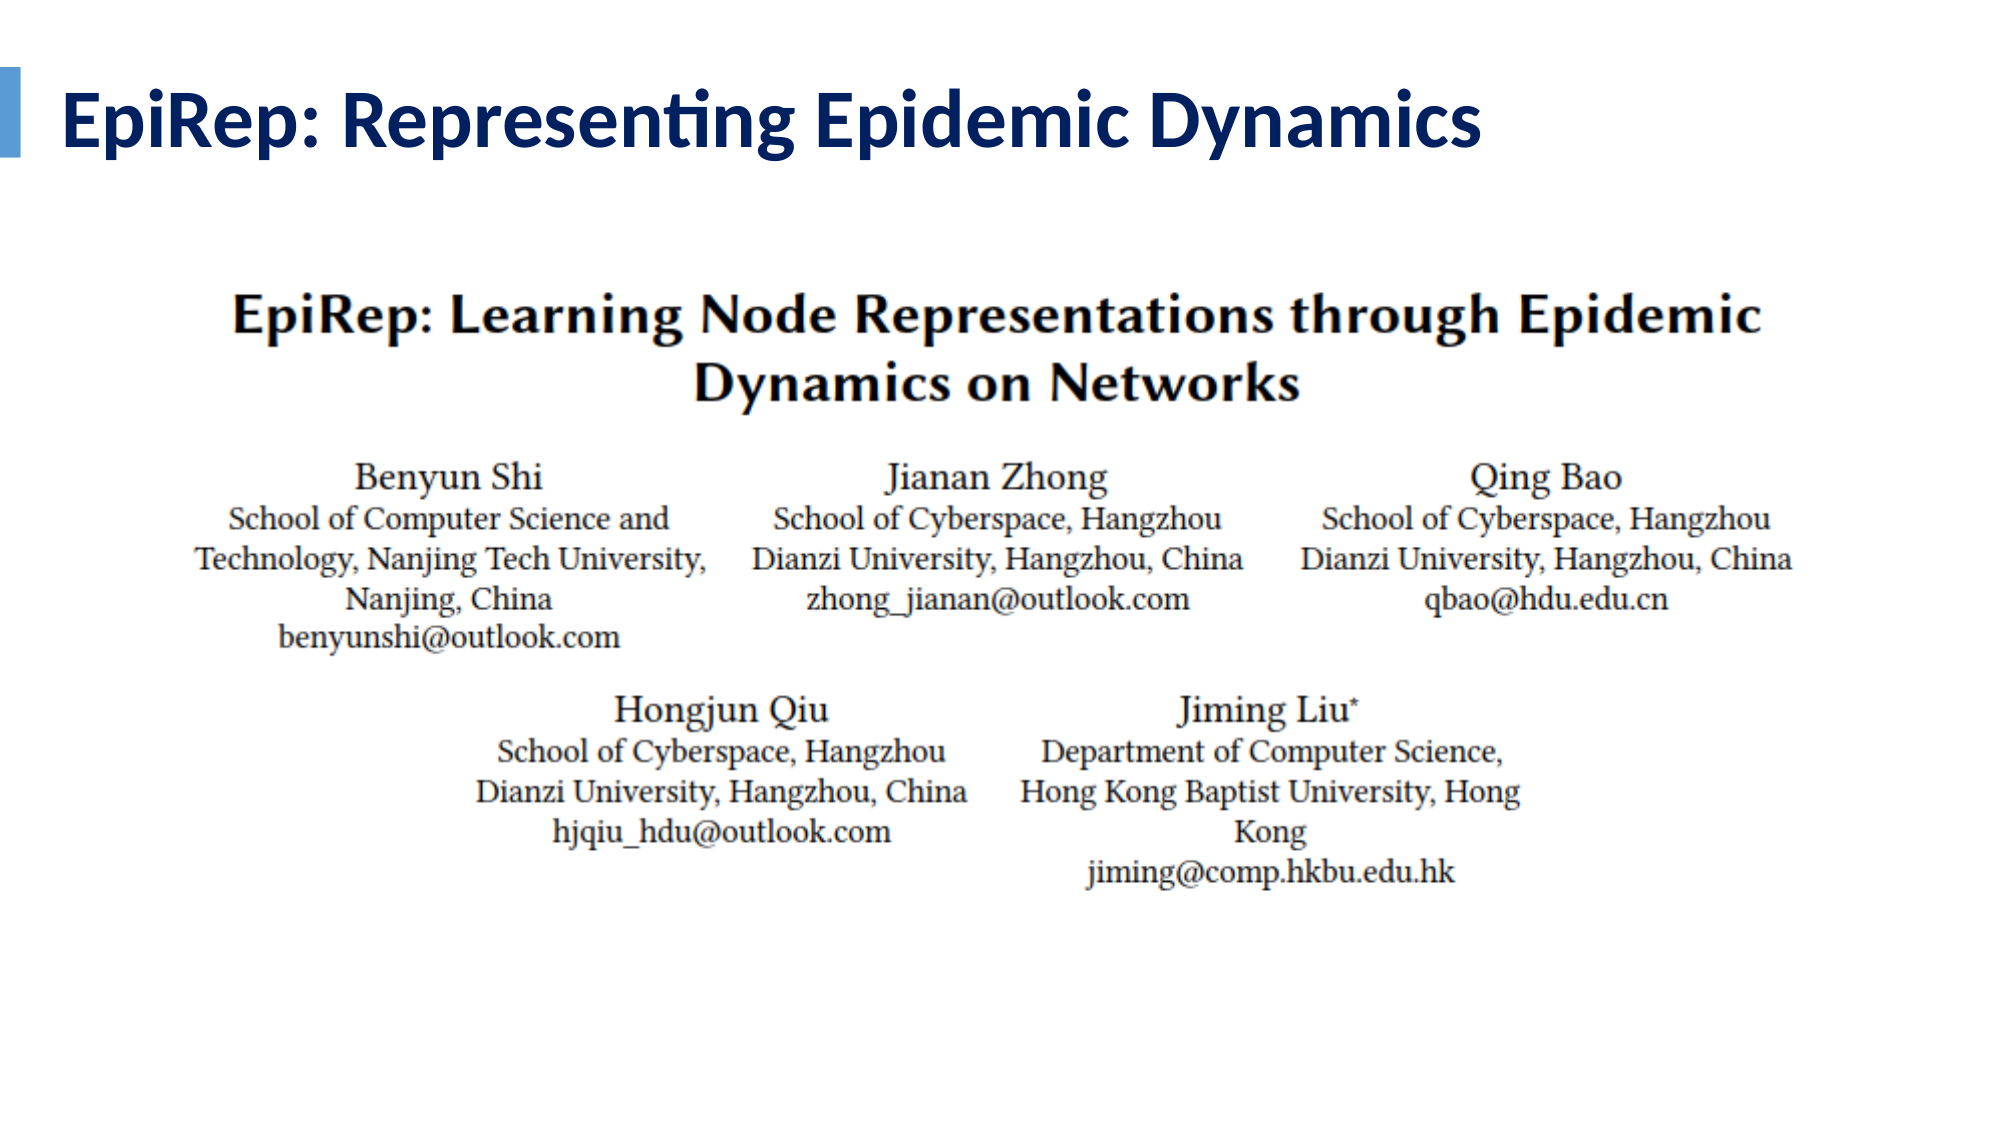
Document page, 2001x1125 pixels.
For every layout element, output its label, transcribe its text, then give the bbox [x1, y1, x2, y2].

list EpiRep: Representing Epidemic Dynamics [46, 68, 1867, 137]
picture [120, 237, 1867, 919]
